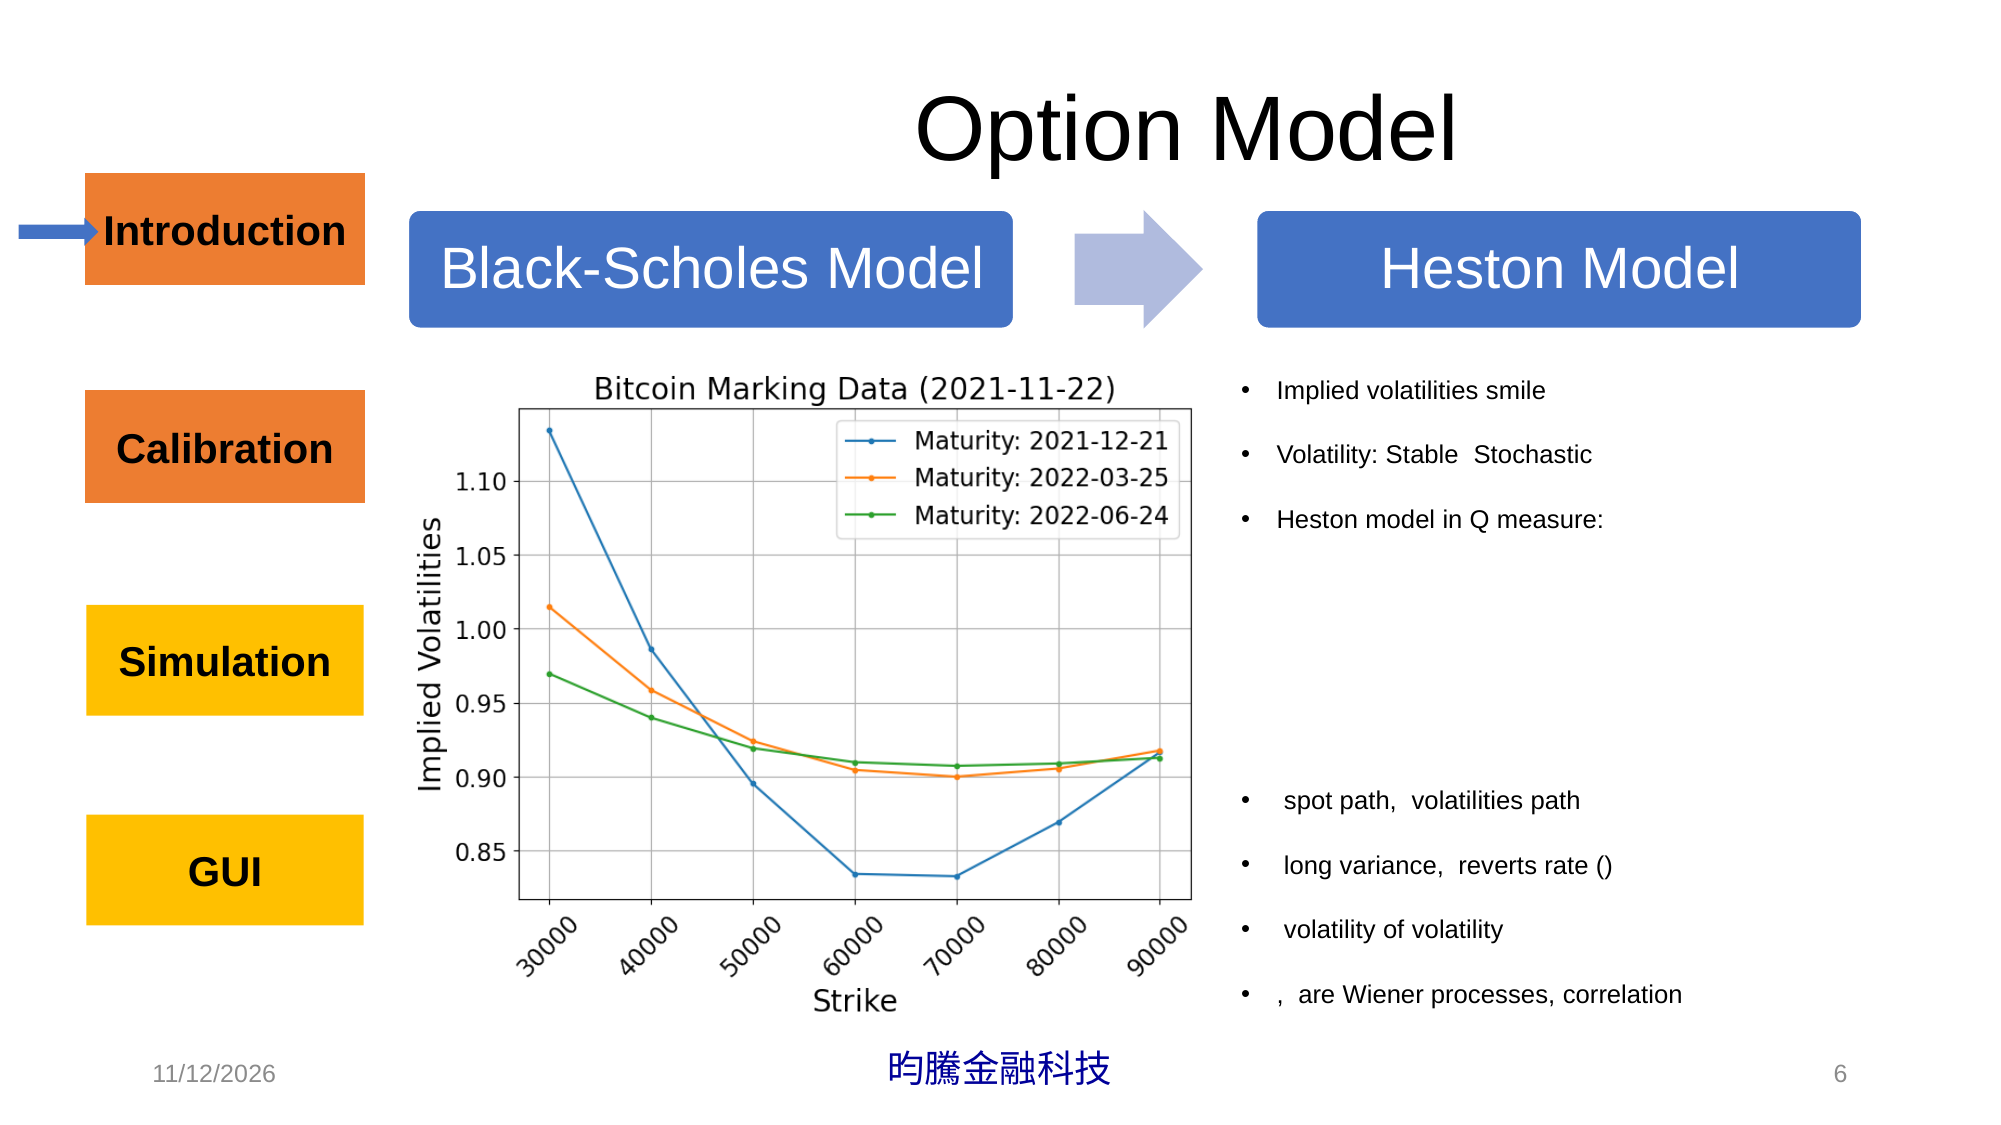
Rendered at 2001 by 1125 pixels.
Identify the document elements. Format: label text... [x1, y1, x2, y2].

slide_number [137, 1042, 588, 1103]
picture [407, 365, 1206, 1029]
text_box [407, 209, 1863, 329]
footer 昀騰金融科技 [662, 1042, 1338, 1103]
slide_number 6 [1412, 1042, 1863, 1103]
text_box [17, 215, 100, 249]
title Option Model [459, 22, 1915, 240]
